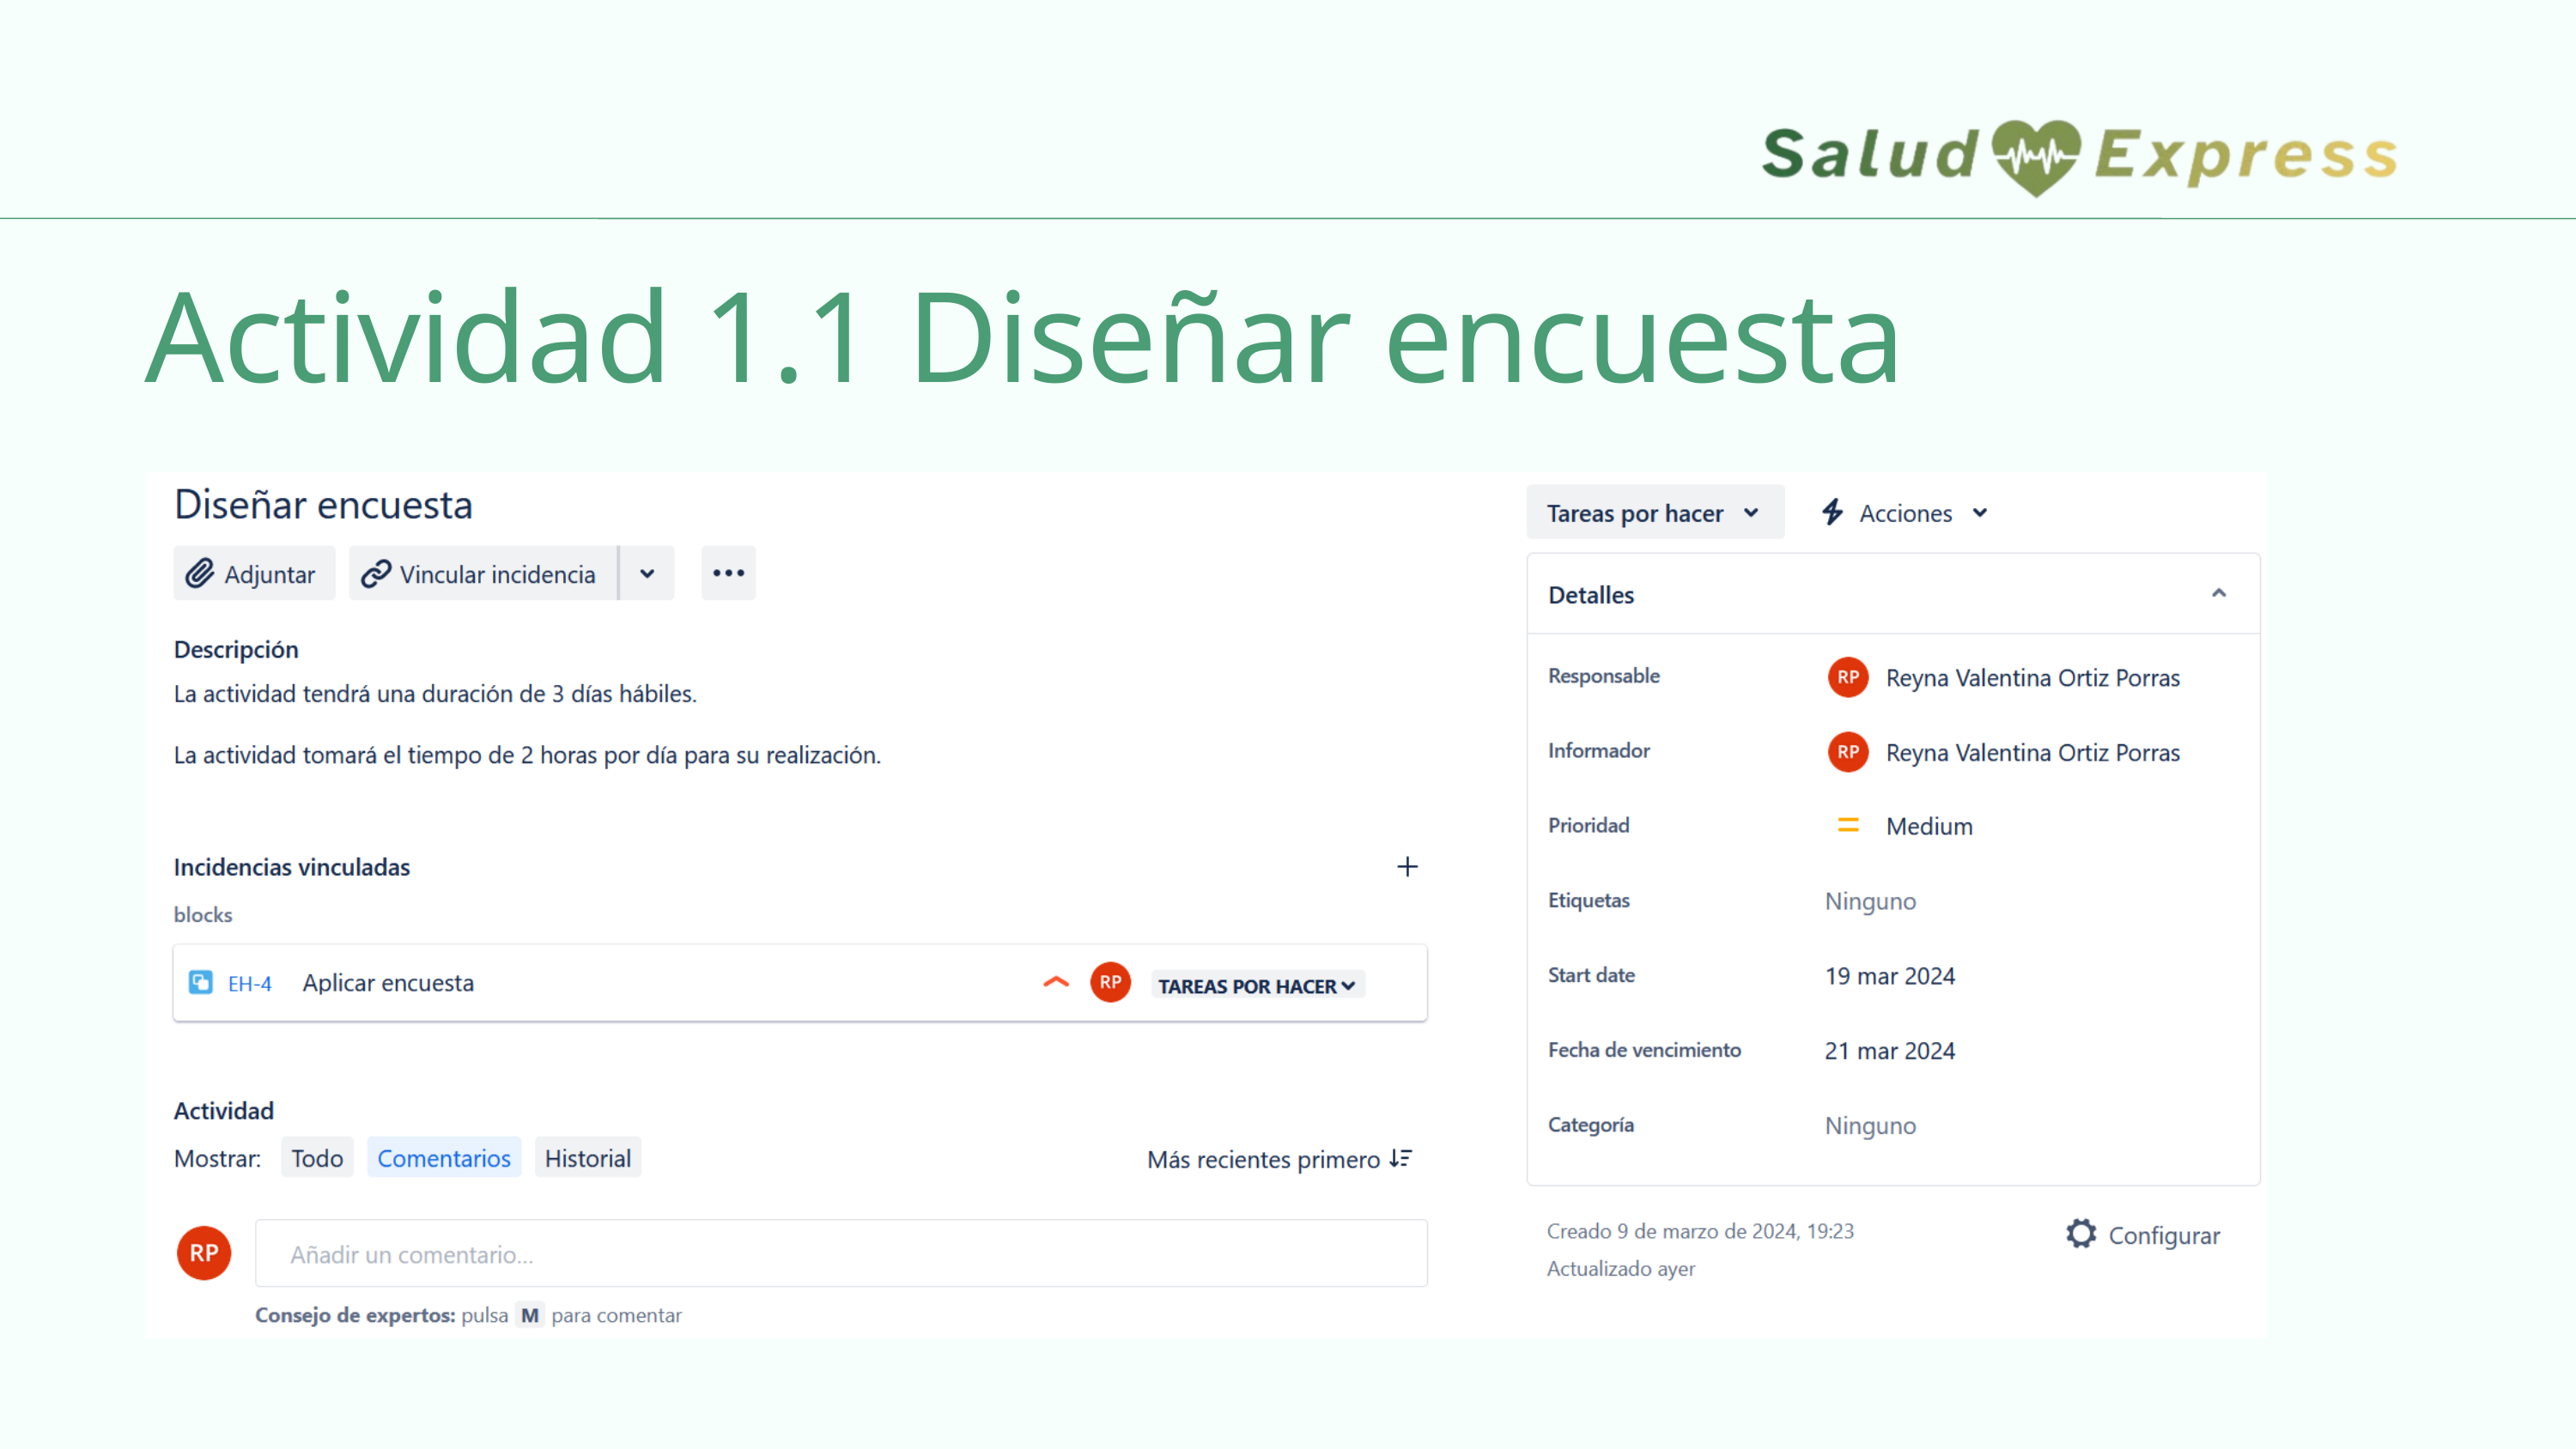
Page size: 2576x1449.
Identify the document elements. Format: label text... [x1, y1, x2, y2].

text_box [144, 472, 2267, 1338]
text_box [1588, 219, 2546, 315]
text_box Actividad 1.1 Diseñar encuesta [144, 269, 2179, 408]
text_box [1588, 0, 2546, 218]
